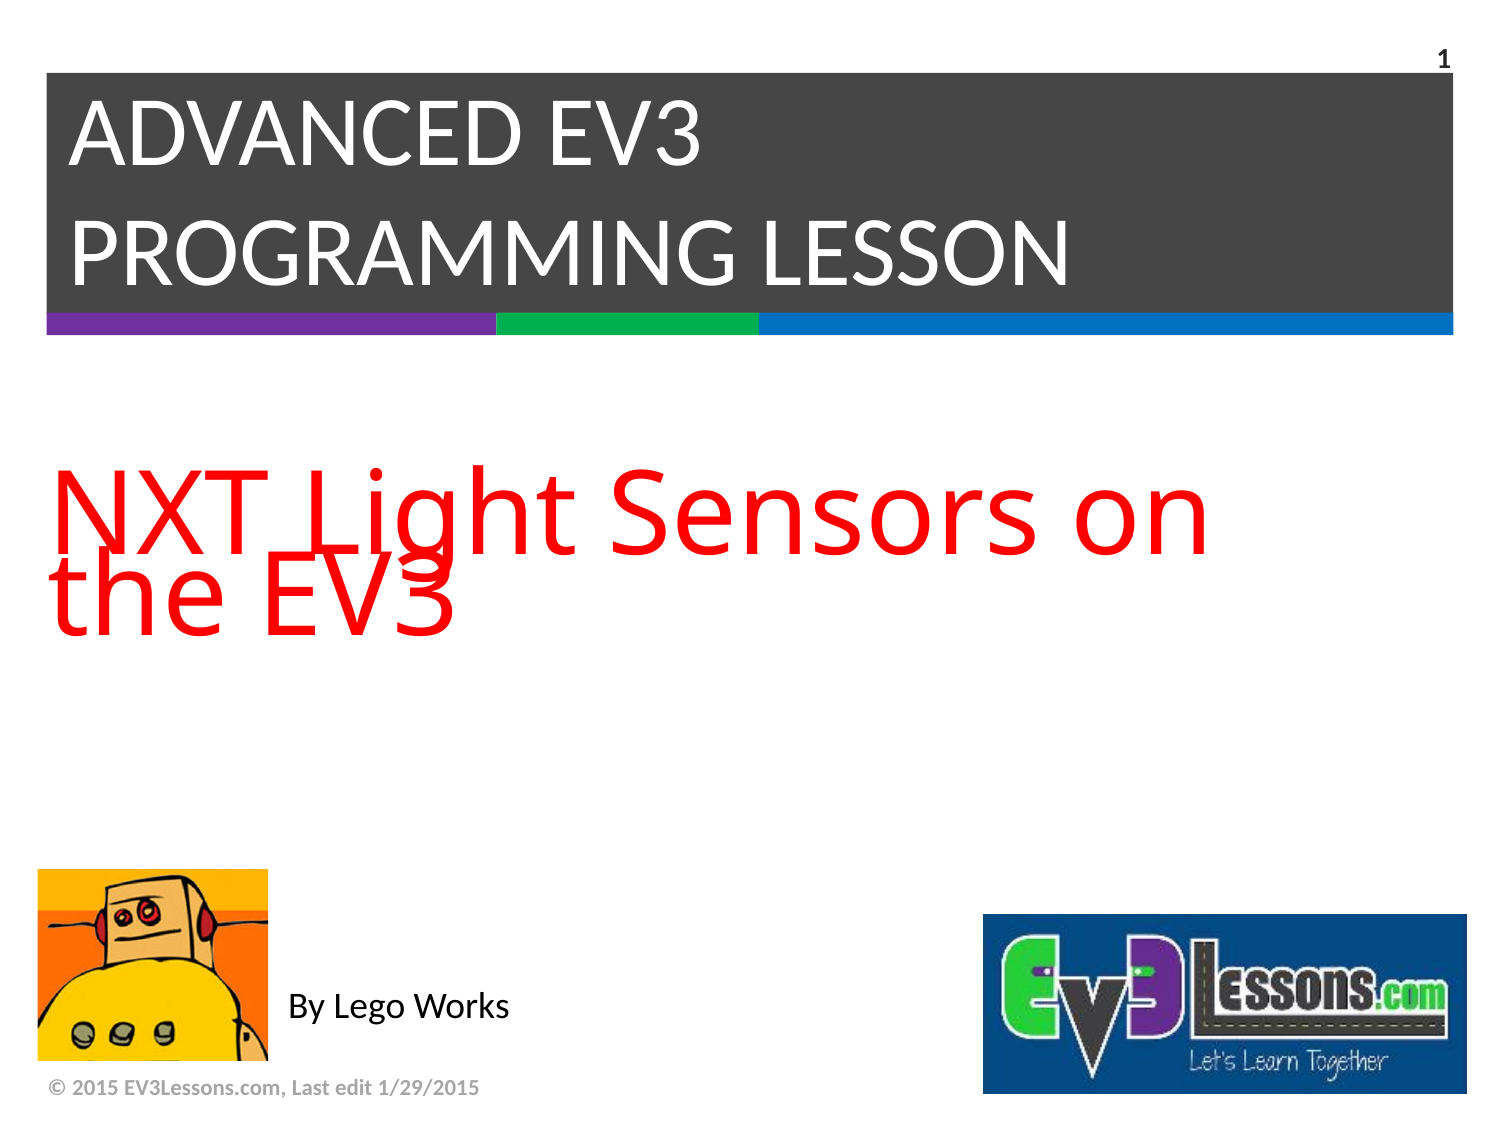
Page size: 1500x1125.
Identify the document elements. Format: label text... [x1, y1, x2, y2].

title NXT Light Sensors on the EV3 [32, 487, 1315, 667]
footer © 2015 EV3Lessons.com, Last edit 1/29/2015 [32, 1055, 1038, 1116]
picture [983, 914, 1467, 1095]
subtitle By Lego Works [275, 973, 572, 1054]
picture [37, 868, 269, 1061]
text_box ADVANCED EV3 PROGRAMMING LESSON [53, 57, 1326, 313]
slide_number 1 [1362, 27, 1466, 87]
